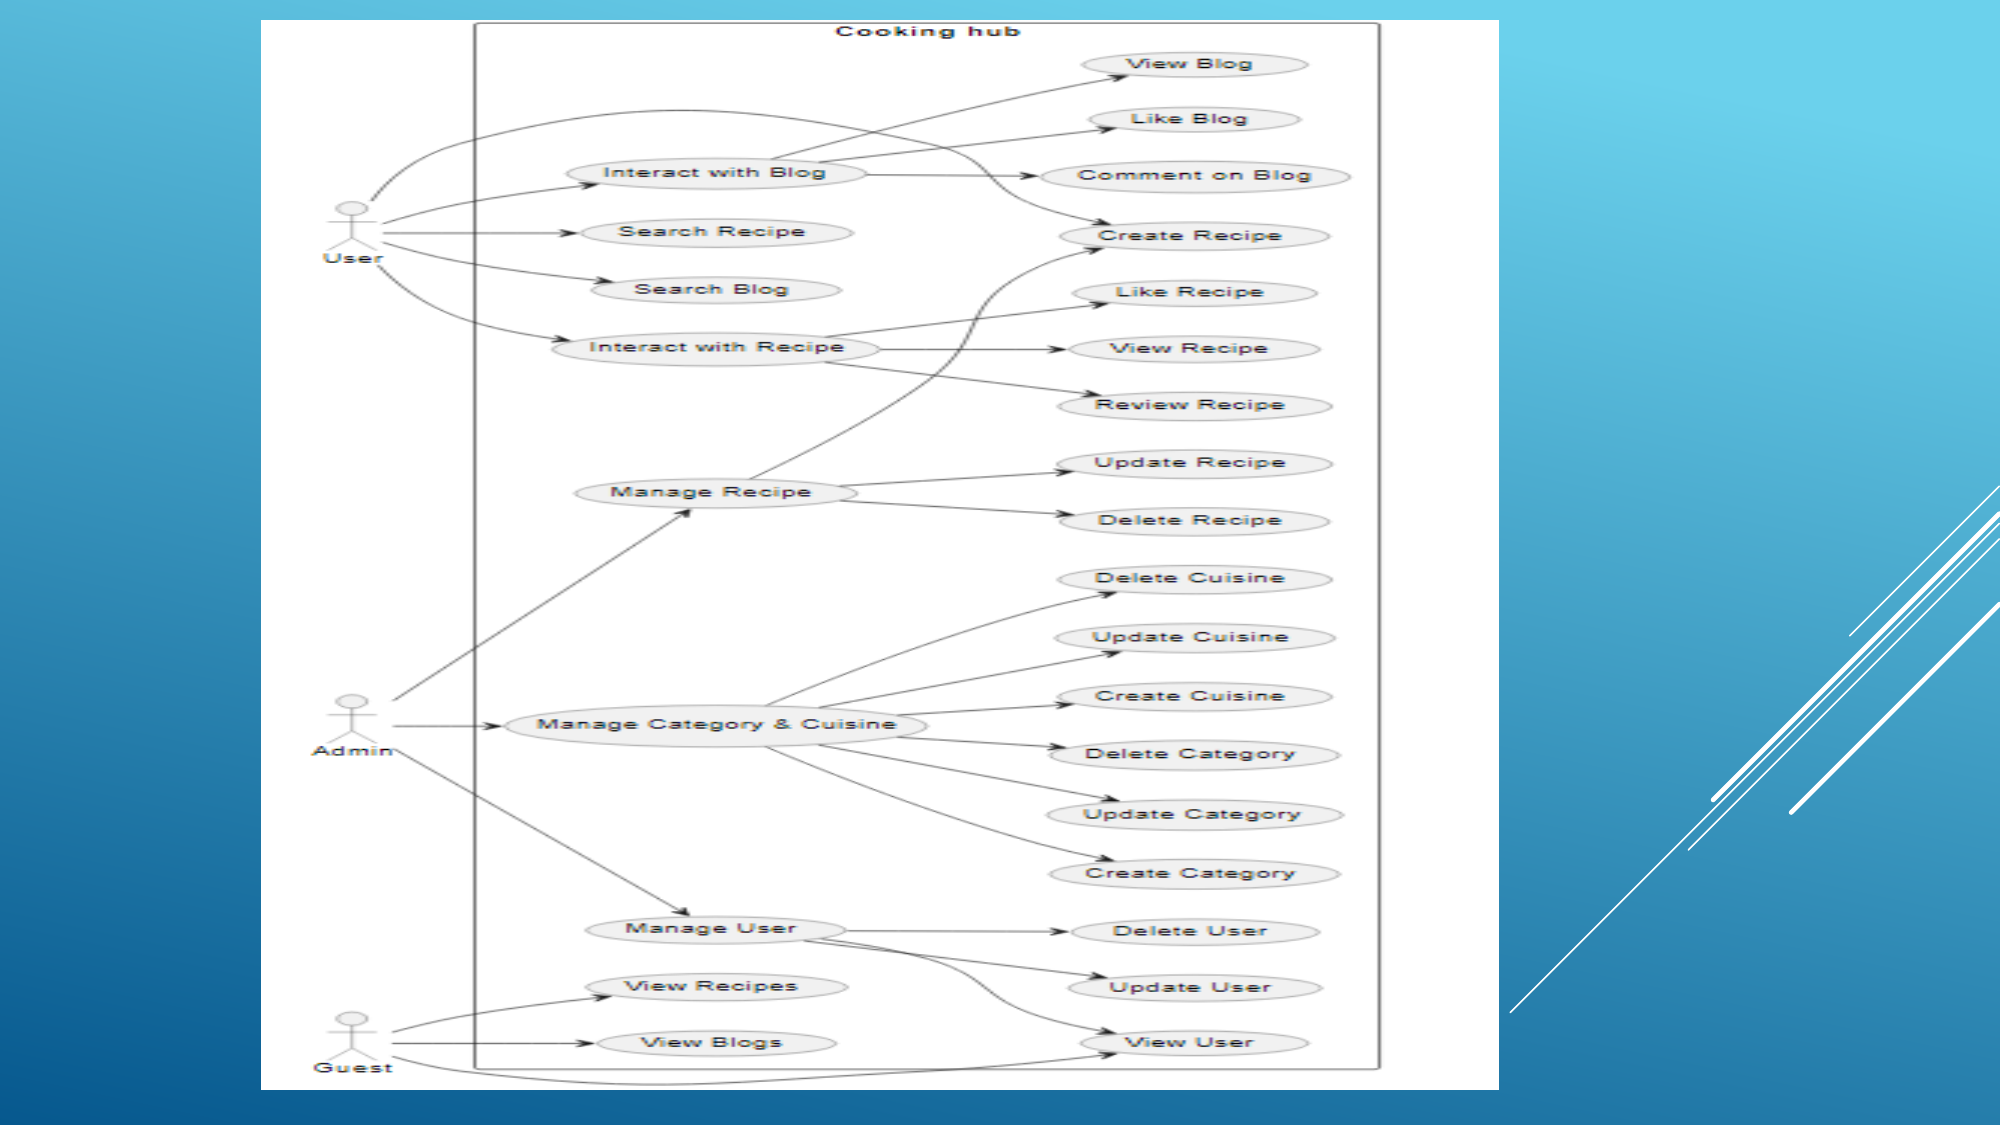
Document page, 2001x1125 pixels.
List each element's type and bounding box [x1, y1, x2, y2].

picture [261, 19, 1499, 1090]
